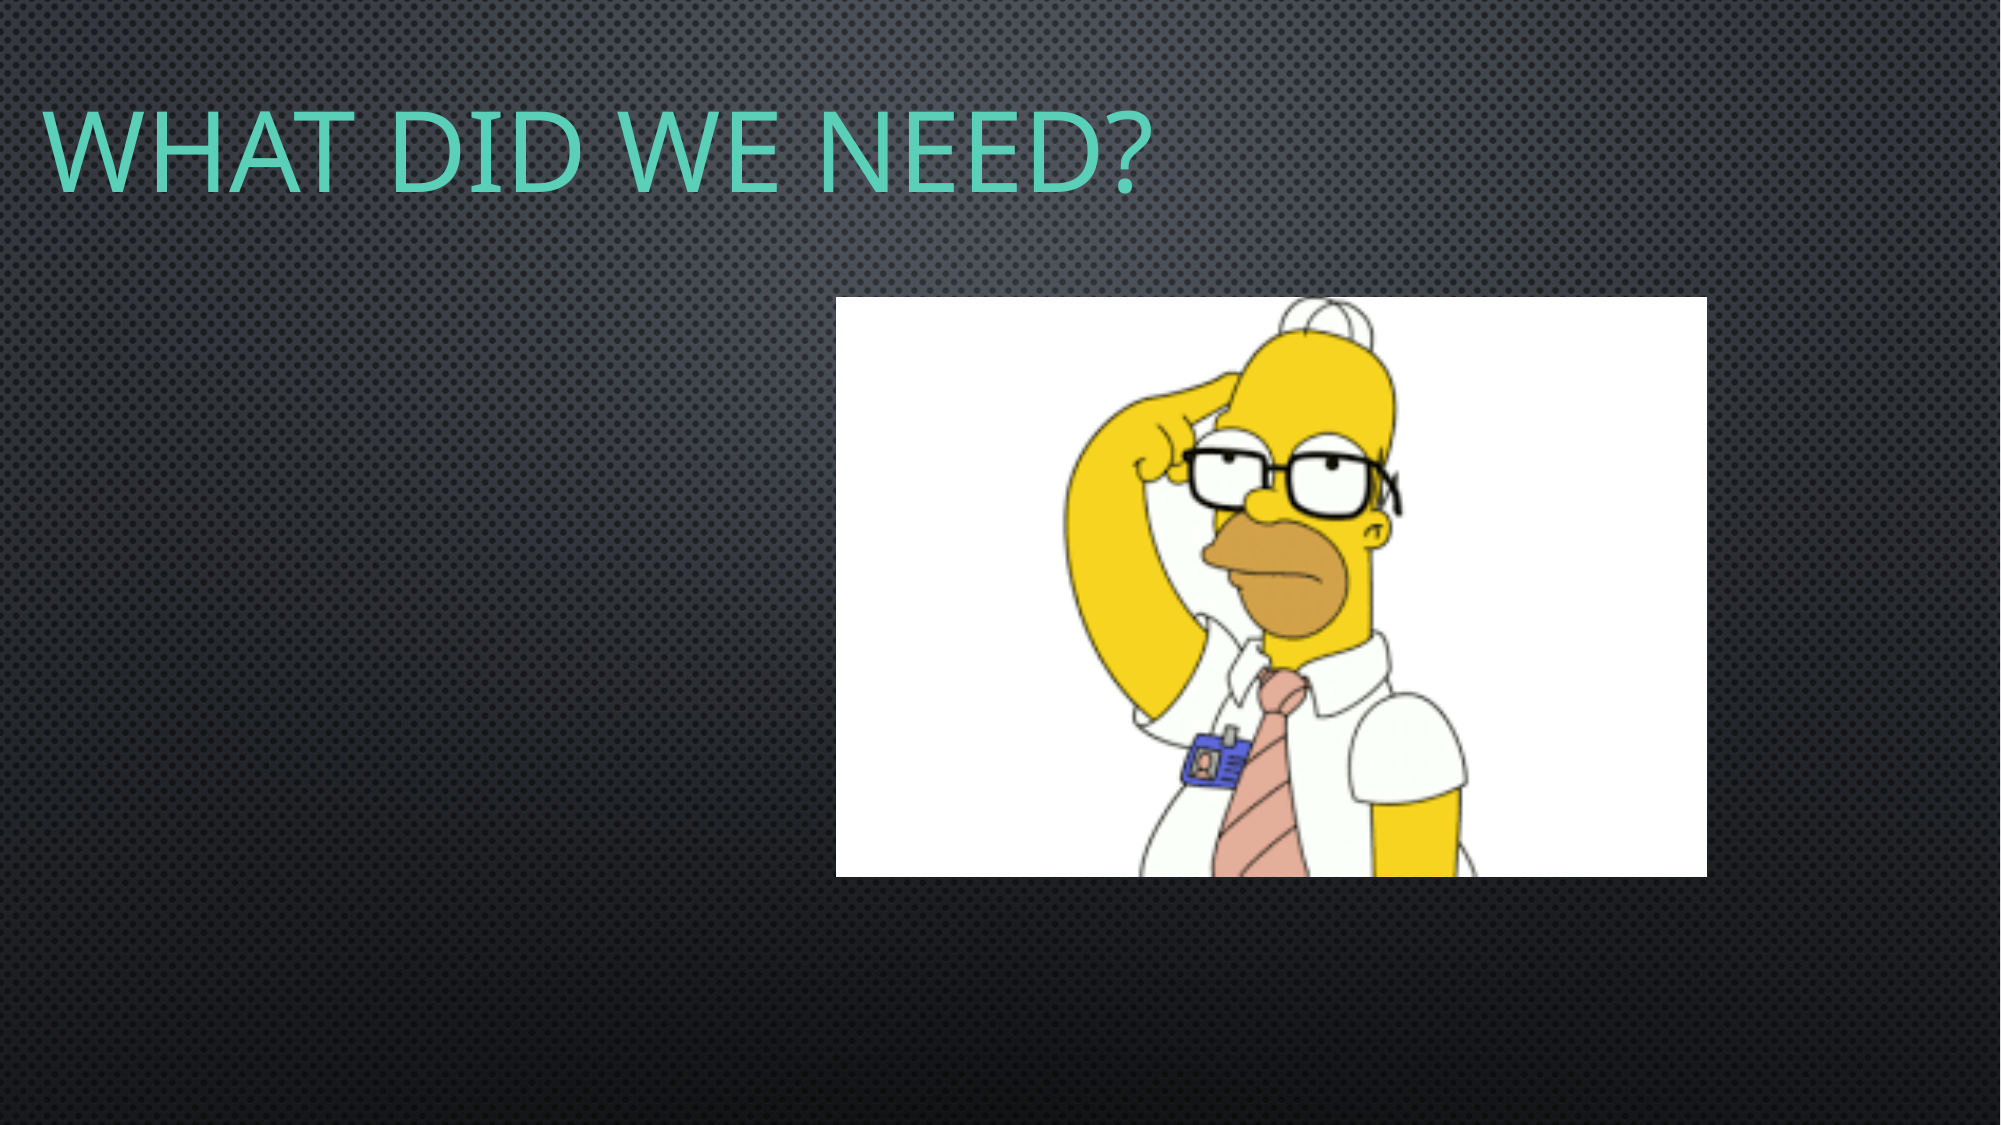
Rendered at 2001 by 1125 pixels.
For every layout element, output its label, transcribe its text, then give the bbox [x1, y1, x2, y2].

text_box What did we need? [26, 0, 1272, 313]
picture [836, 297, 1707, 877]
